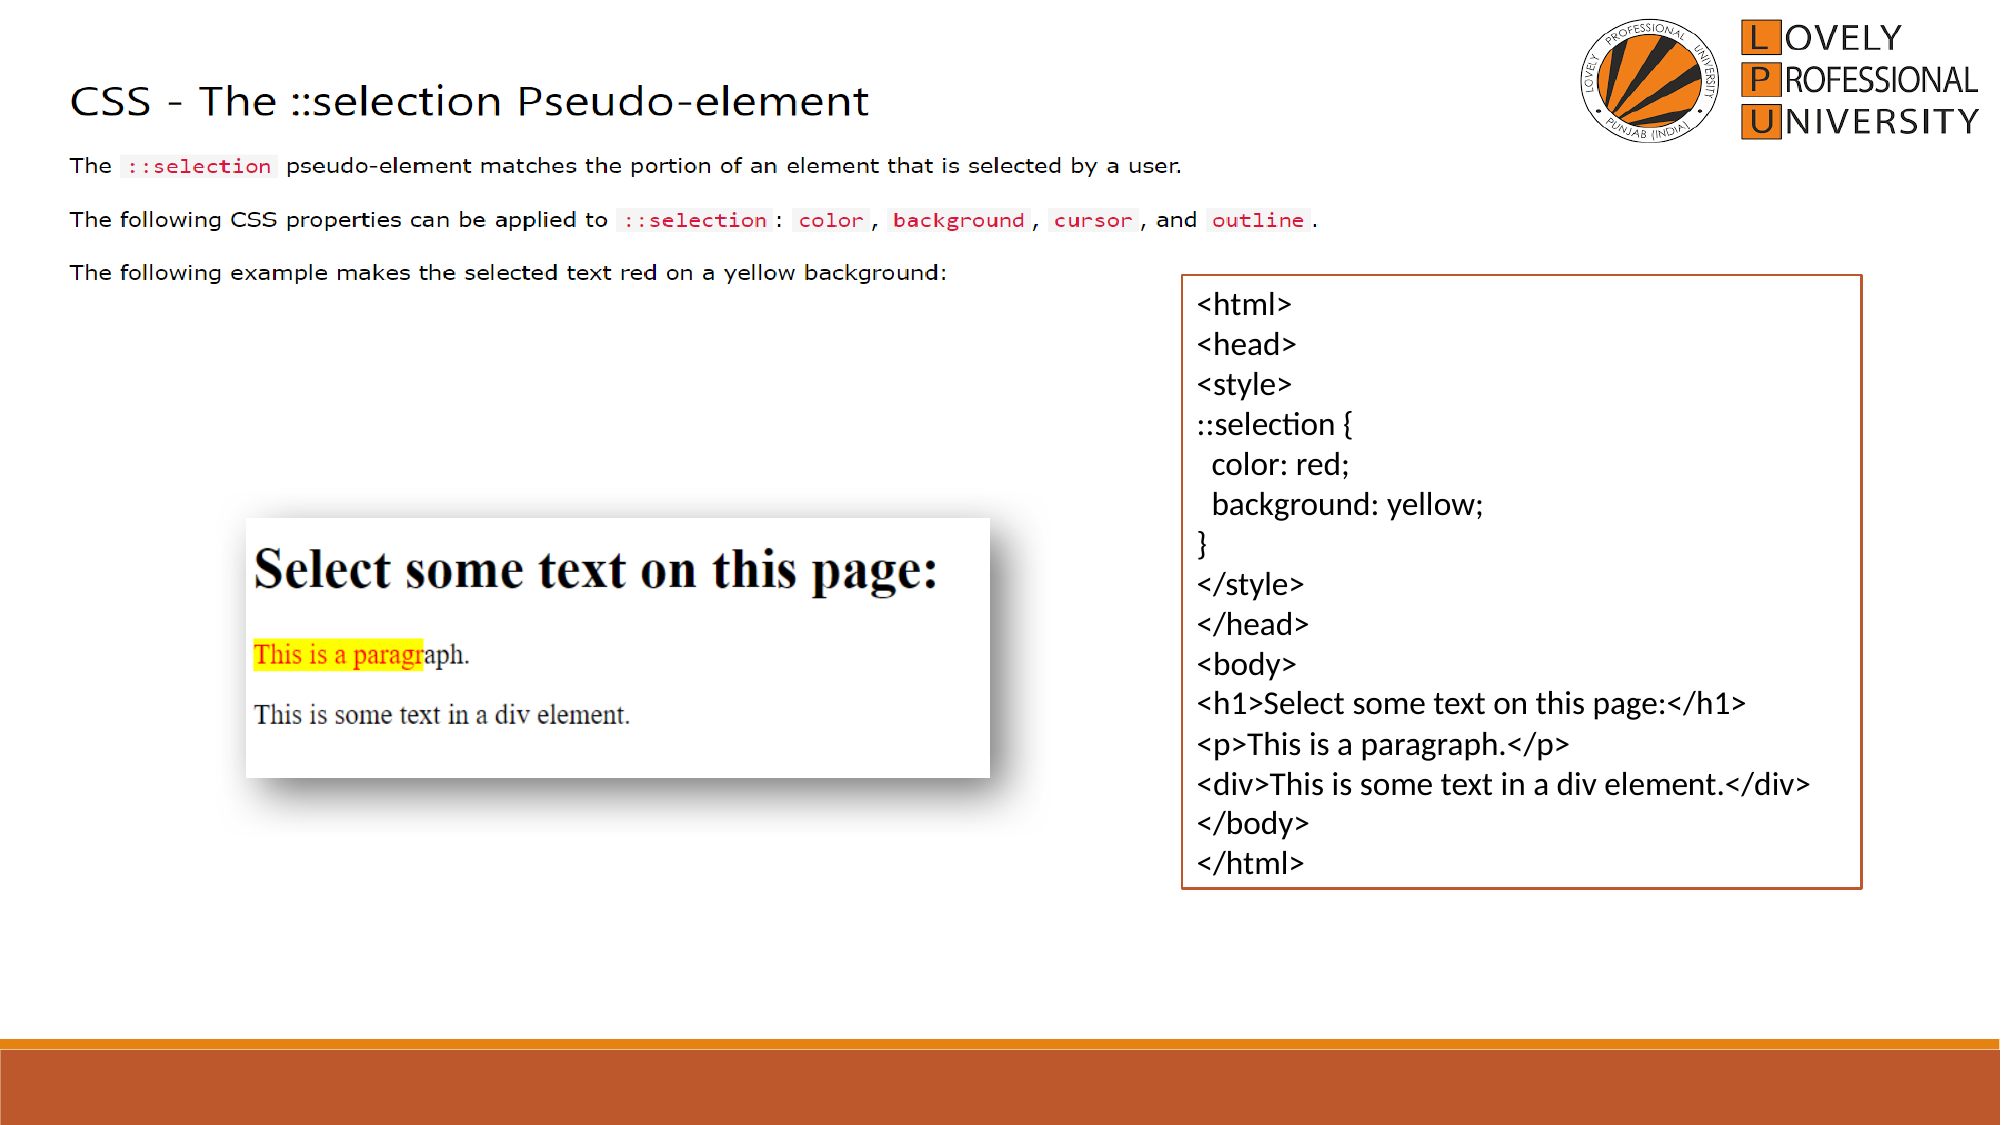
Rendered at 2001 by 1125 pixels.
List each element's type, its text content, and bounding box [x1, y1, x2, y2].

picture [1579, 18, 1981, 143]
picture [53, 62, 1329, 311]
picture [245, 517, 991, 778]
text_box <html> <head> <style> ::selection { color: red; background: yellow; } </style> </head> <body> <h1>Select some text on this page:</h1> <p>This is a paragraph.</p> <div>This is some text in a div element.</div> </body> </html> [1181, 274, 1863, 890]
